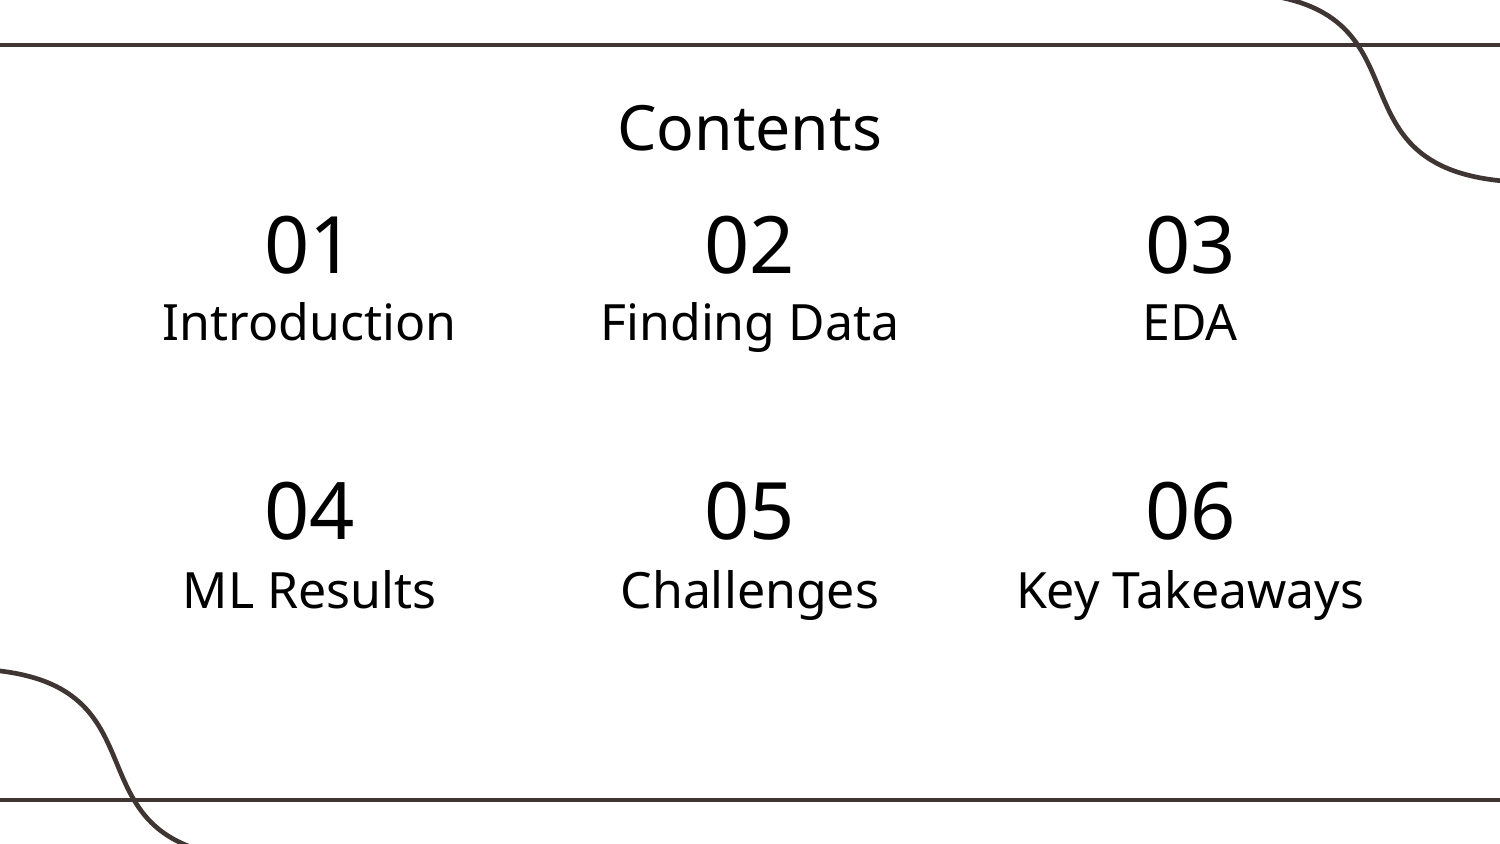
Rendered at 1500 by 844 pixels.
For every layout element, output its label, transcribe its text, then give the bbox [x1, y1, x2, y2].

title 01 [243, 179, 377, 274]
title Challenges [558, 543, 942, 610]
title 05 [683, 445, 817, 540]
title 03 [1123, 179, 1257, 274]
title Contents [382, 72, 1118, 167]
title 06 [1123, 445, 1257, 540]
title 02 [683, 179, 817, 274]
title Introduction [118, 275, 502, 342]
title EDA [998, 275, 1382, 342]
title Finding Data [558, 275, 942, 342]
title Key Takeaways [998, 543, 1382, 610]
title 04 [243, 445, 377, 540]
title ML Results [118, 543, 502, 610]
